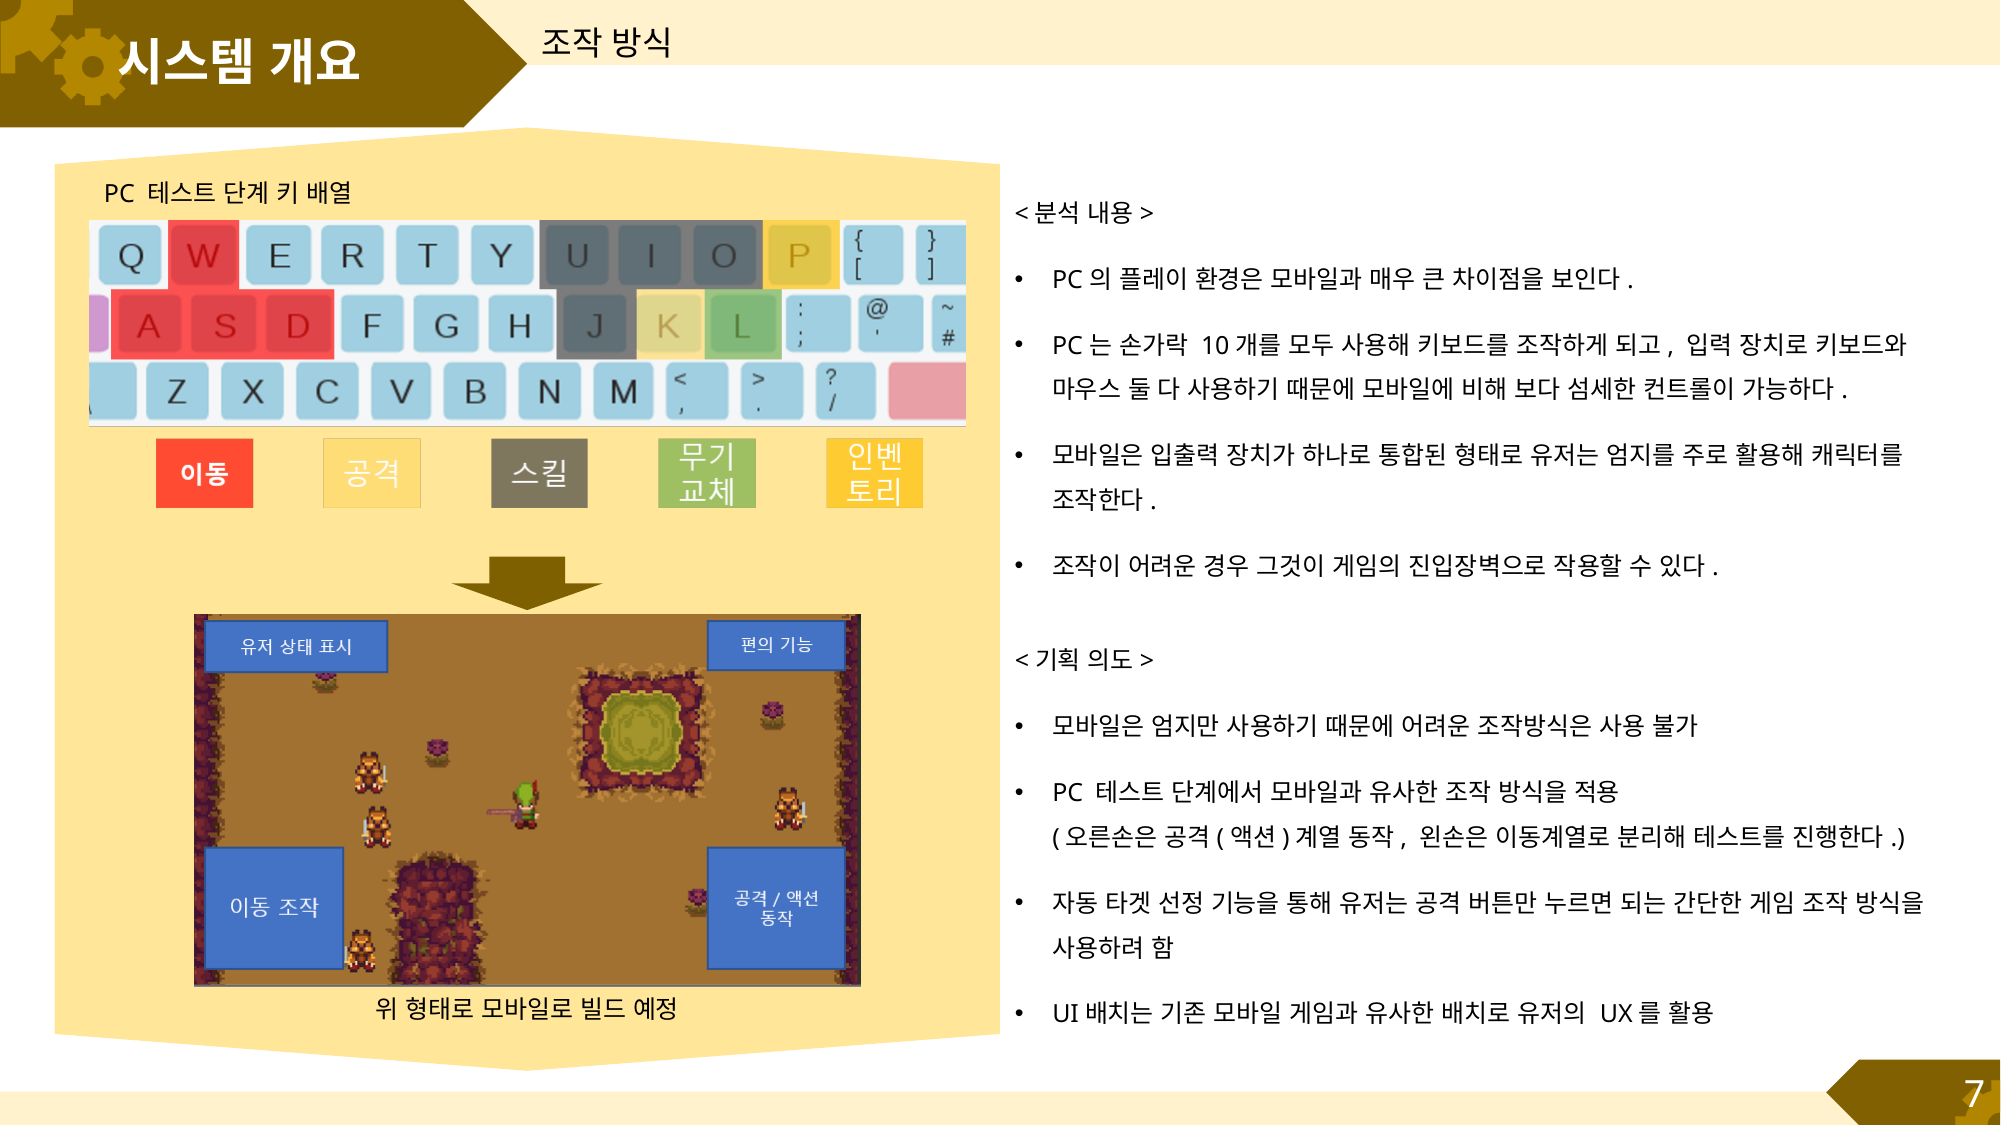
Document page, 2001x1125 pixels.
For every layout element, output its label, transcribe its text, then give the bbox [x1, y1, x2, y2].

title 시스템 개요 [17, 0, 462, 128]
list <기획 의도> 모바일은 엄지만 사용하기 때문에 어려운 조작방식은 사용 불가 PC 테스트 단계에서 모바일과 유사한 조작 방식을 적용 (오른손은 공격(액션)계열 동작, 왼손은 이동계열로 분리해 테스트를 진행한다.) 자동 타겟 선정 기능을 통해 유저는 공격 버튼만 누르면 되는 간단한 게임 조작 방식을 사용하려 함 UI배치는 기존 모바일 게임과 유사한 배치로 유저의 UX를 활용 [999, 610, 1946, 1048]
list 조작 방식 [527, 0, 1946, 65]
text_box [451, 555, 604, 612]
slide_number 7 [1725, 1062, 2000, 1123]
text_box PC 테스트 단계 키 배열 [89, 170, 462, 216]
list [89, 220, 966, 527]
text_box 위 형태로 모바일로 빌드 예정 [202, 987, 852, 1031]
text_box <분석 내용> PC의 플레이 환경은 모바일과 매우 큰 차이점을 보인다. PC는 손가락 10개를 모두 사용해 키보드를 조작하게 되고, 입력 장치로 키보드와 마우스 둘 다 사용하기 때문에 모바일에 비해 보다 섬세한 컨트롤이 가능하다. 모바일은 입출력 장치가 하나로 통합된 형태로 유저는 엄지를 주로 활용해 캐릭터를 조작한다. 조작이 어려운 경우 그것이 게임의 진입장벽으로 작용할 수 있다. [999, 153, 1946, 610]
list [194, 614, 861, 987]
